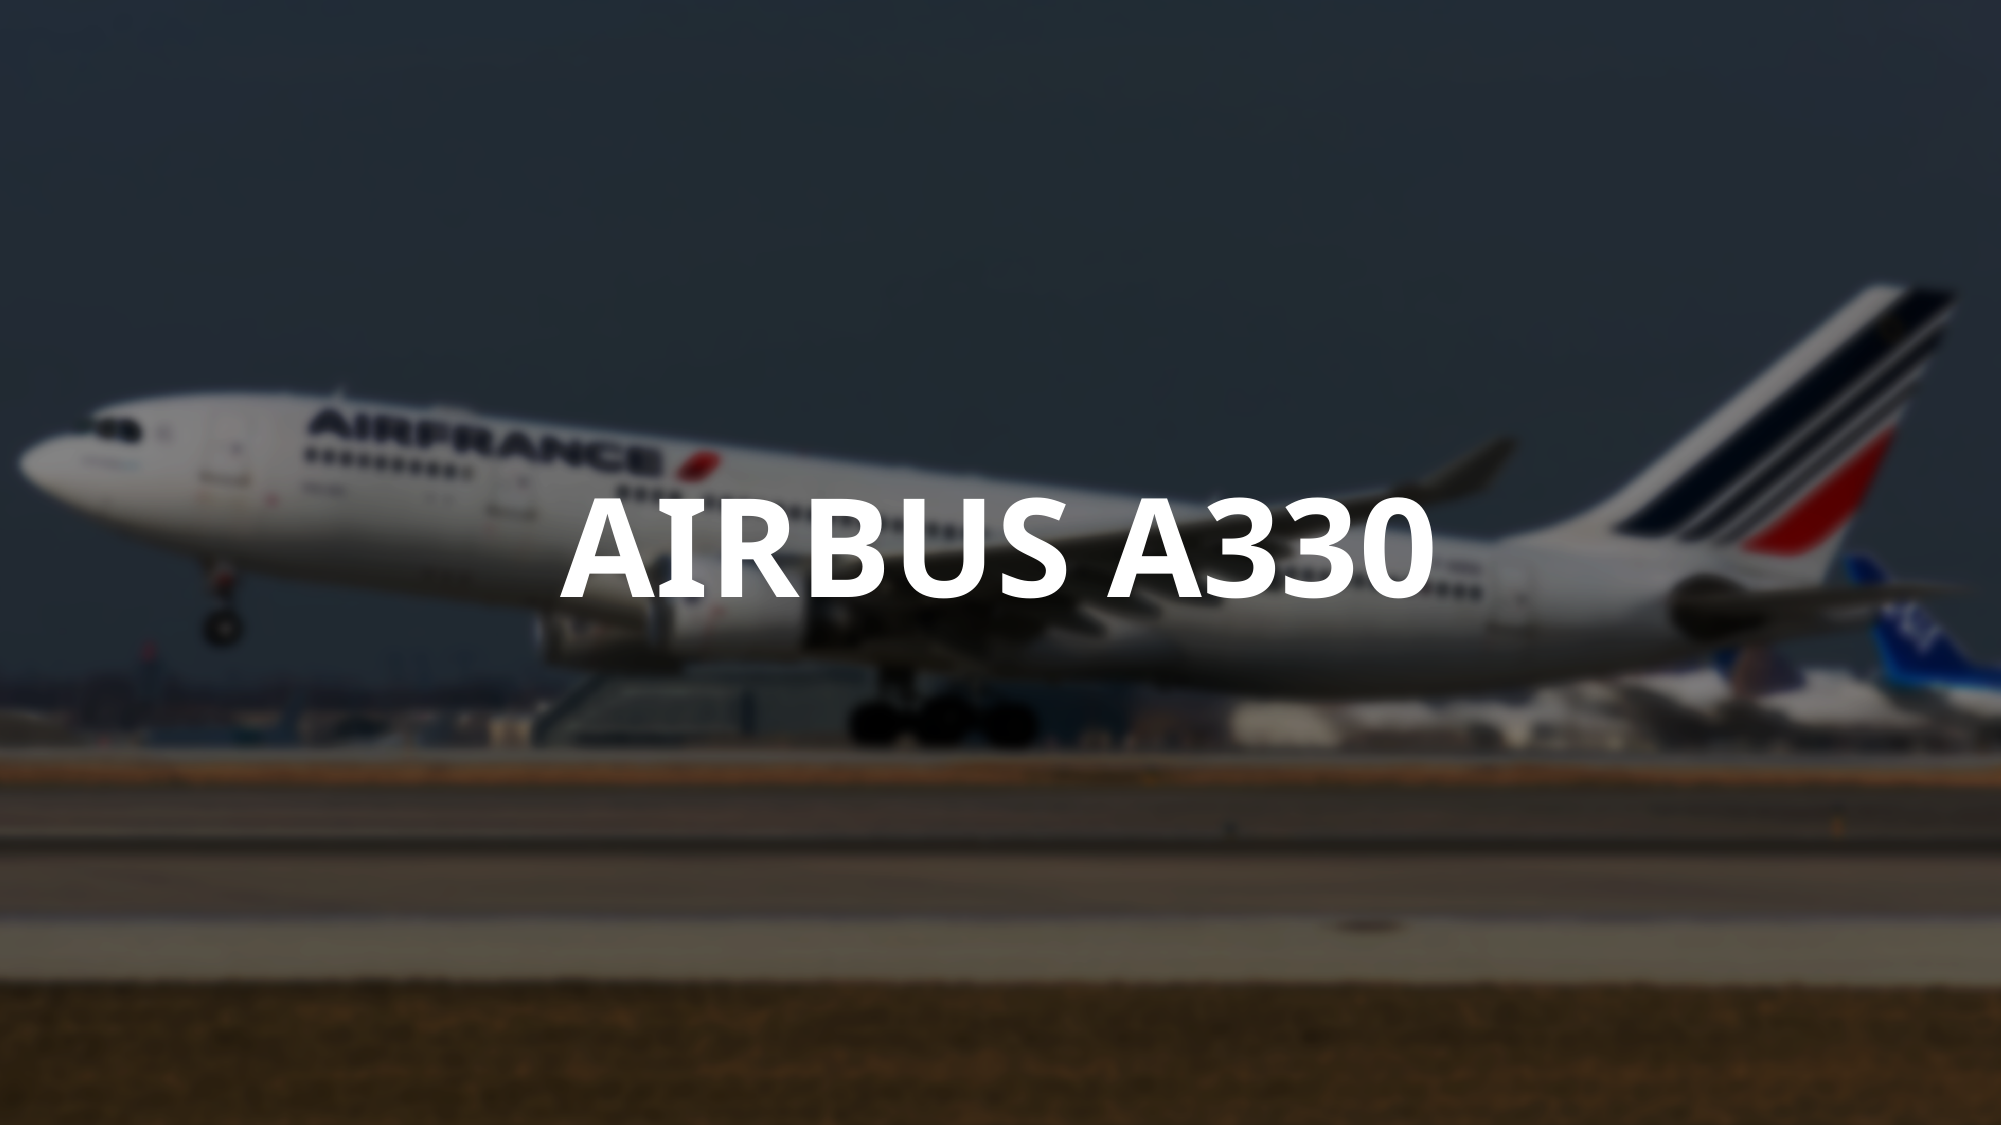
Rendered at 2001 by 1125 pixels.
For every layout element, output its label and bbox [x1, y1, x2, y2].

list [0, 0, 2000, 1125]
